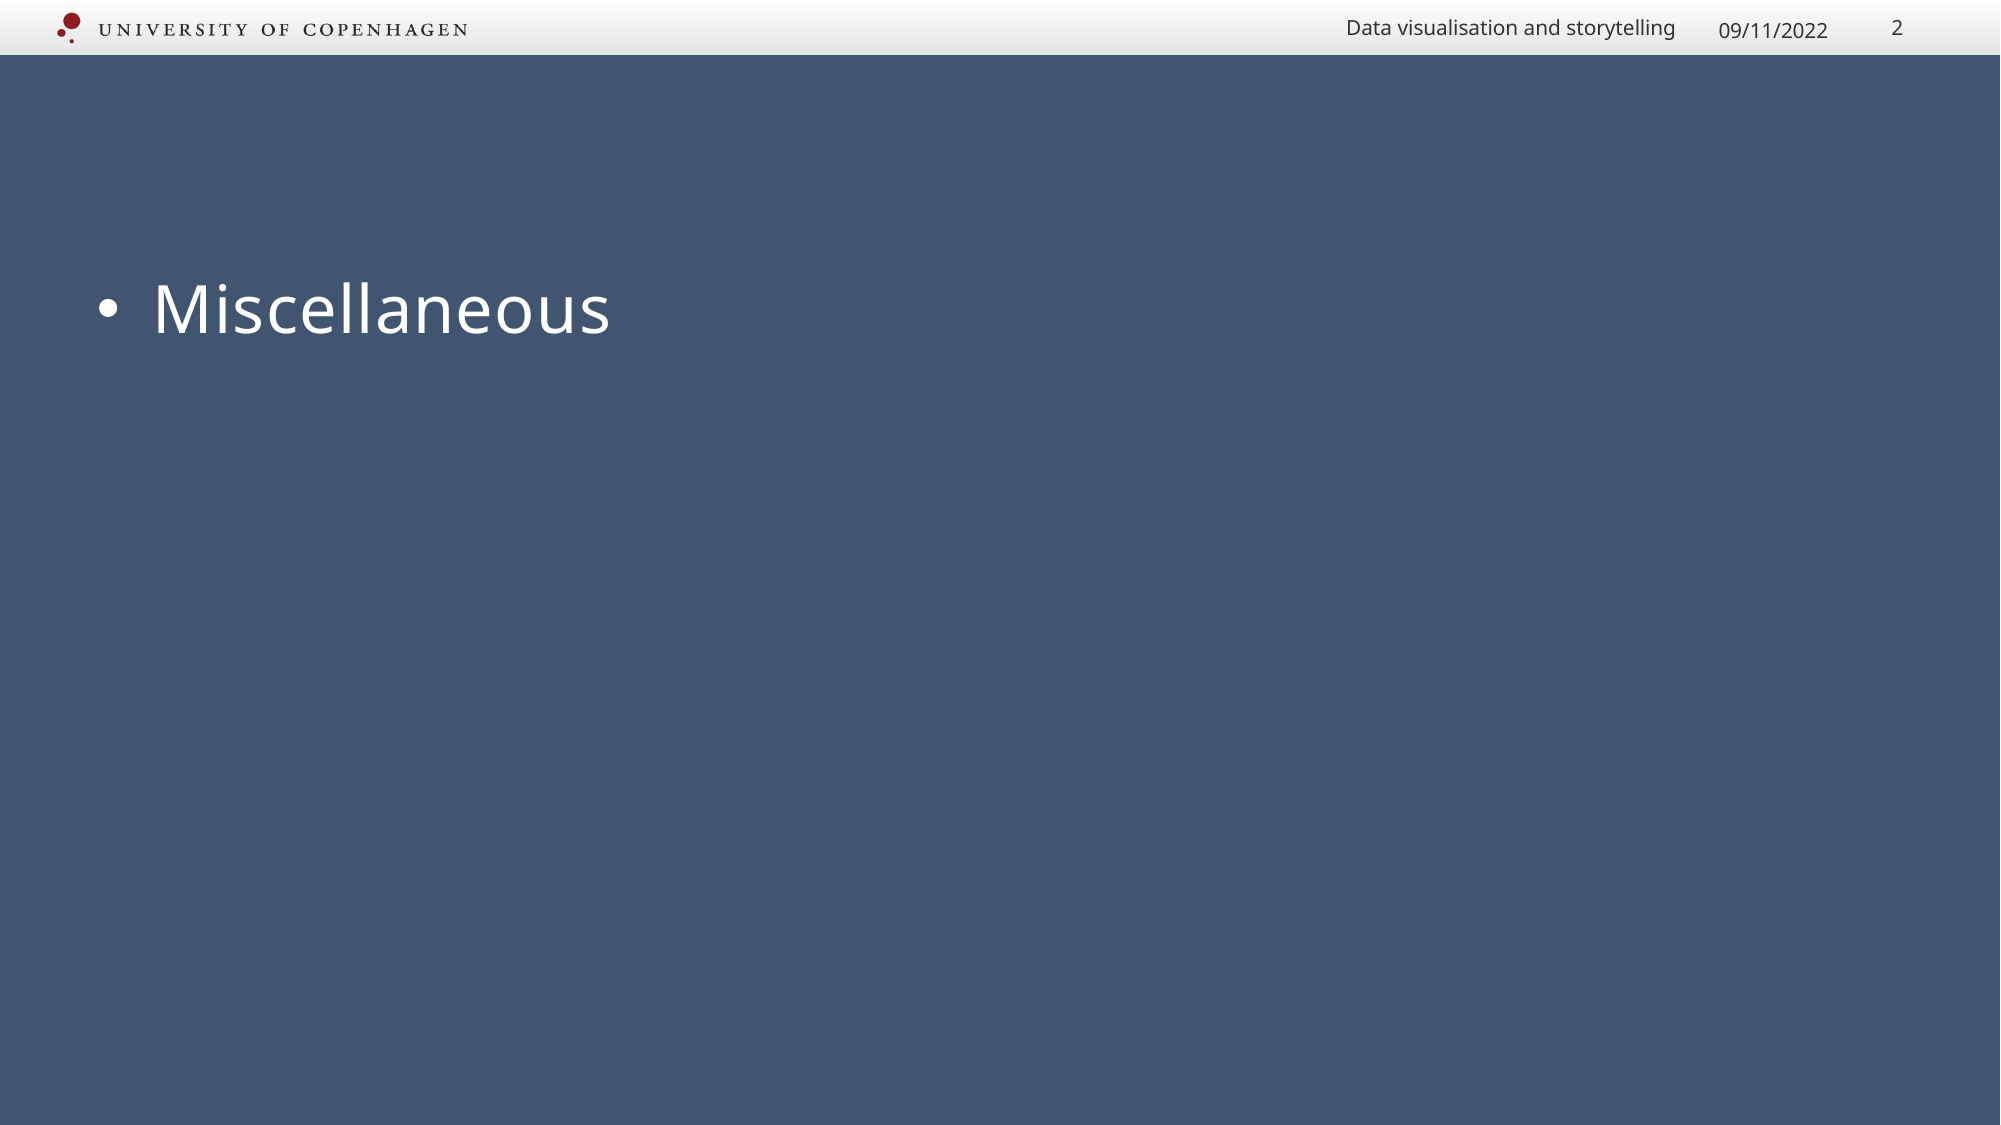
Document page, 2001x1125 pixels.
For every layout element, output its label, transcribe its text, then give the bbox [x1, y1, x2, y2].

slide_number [1694, 14, 1829, 43]
picture [92, 15, 475, 42]
slide_number 2 [1840, 14, 1904, 43]
list Miscellaneous [96, 267, 1904, 1034]
footer Data visualisation and storytelling [530, 14, 1677, 43]
